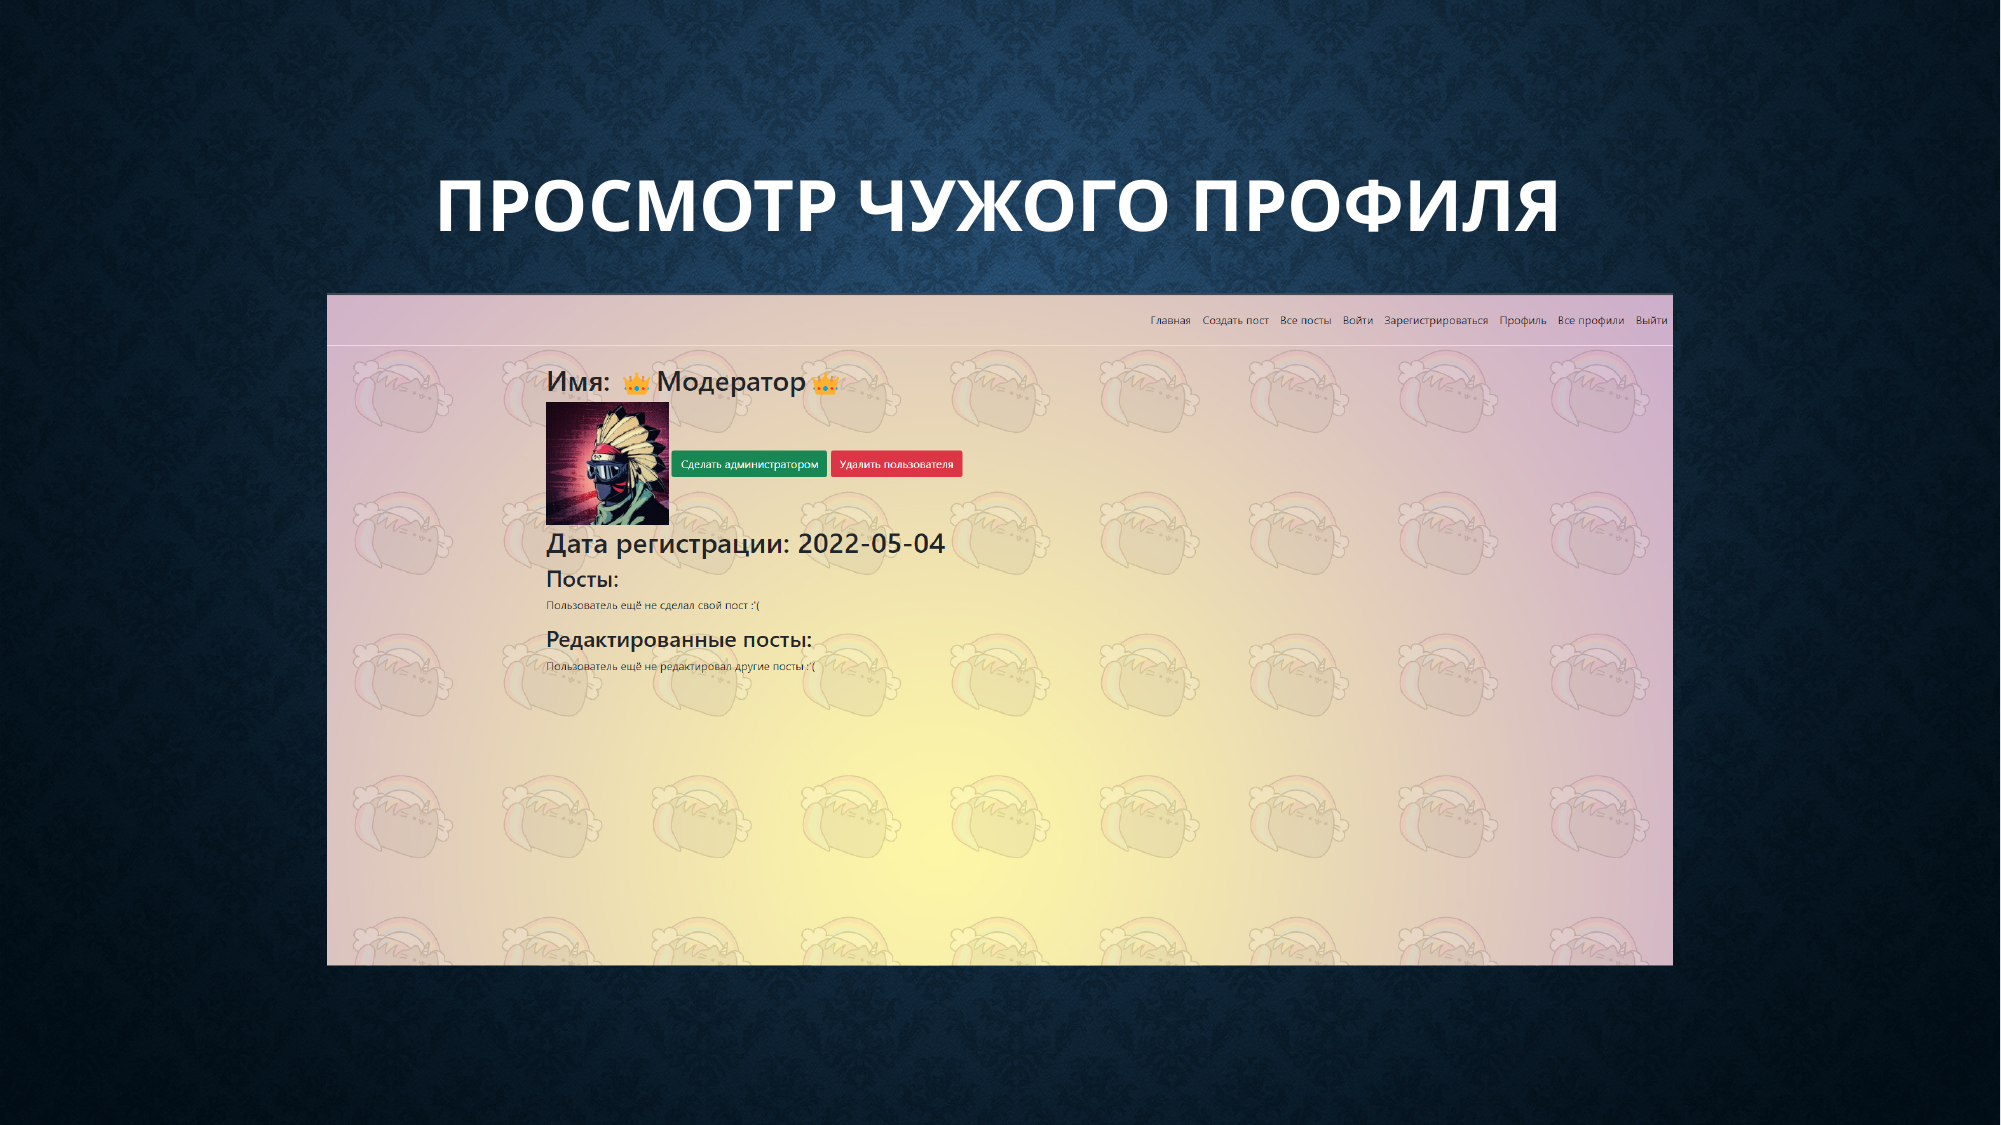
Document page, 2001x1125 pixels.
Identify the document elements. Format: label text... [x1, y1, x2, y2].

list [326, 292, 1674, 966]
title Просмотр чужого профиля [149, 99, 1849, 318]
